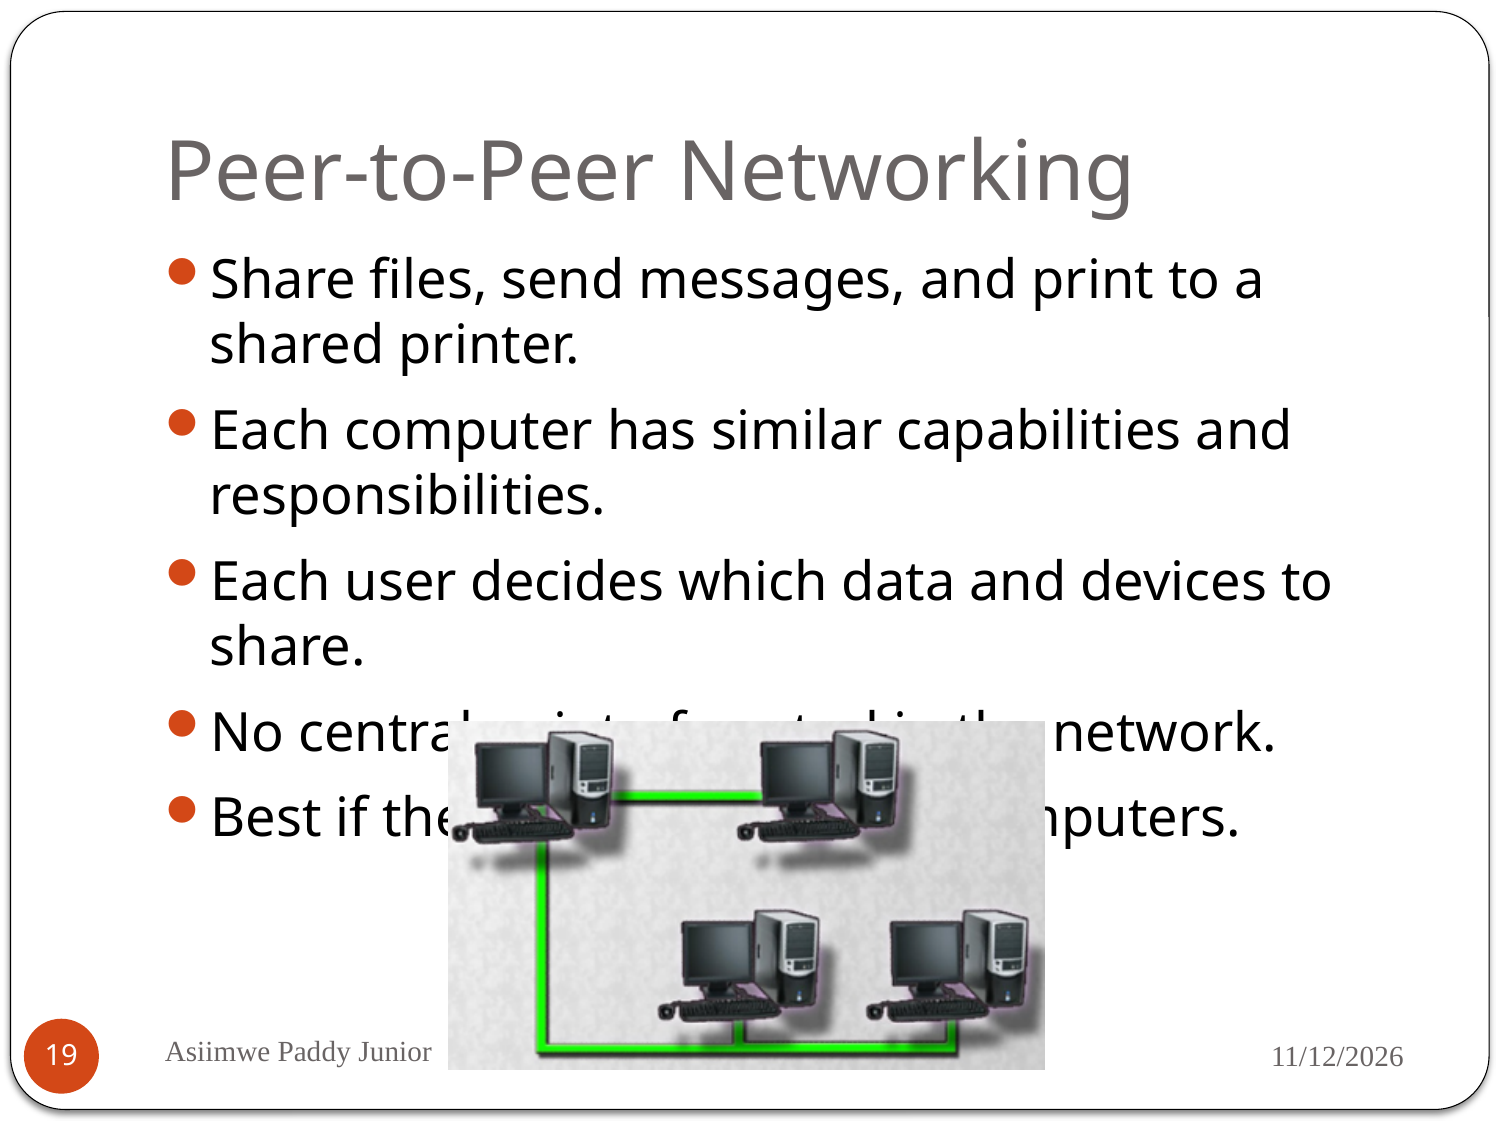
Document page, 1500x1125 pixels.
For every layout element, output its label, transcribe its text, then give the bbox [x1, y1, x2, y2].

footer Asiimwe Paddy Junior [150, 1012, 800, 1088]
picture [448, 721, 1045, 1071]
title Peer-to-Peer Networking [150, 45, 1425, 233]
slide_number 19 [23, 1018, 99, 1094]
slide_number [1012, 1015, 1419, 1094]
list Share files, send messages, and print to a shared printer. Each computer has similar capabilities and responsibilities. Each user decides which data and devices to share. No central point of control in the network. Best if there are ten or fewer computers. [150, 237, 1425, 988]
